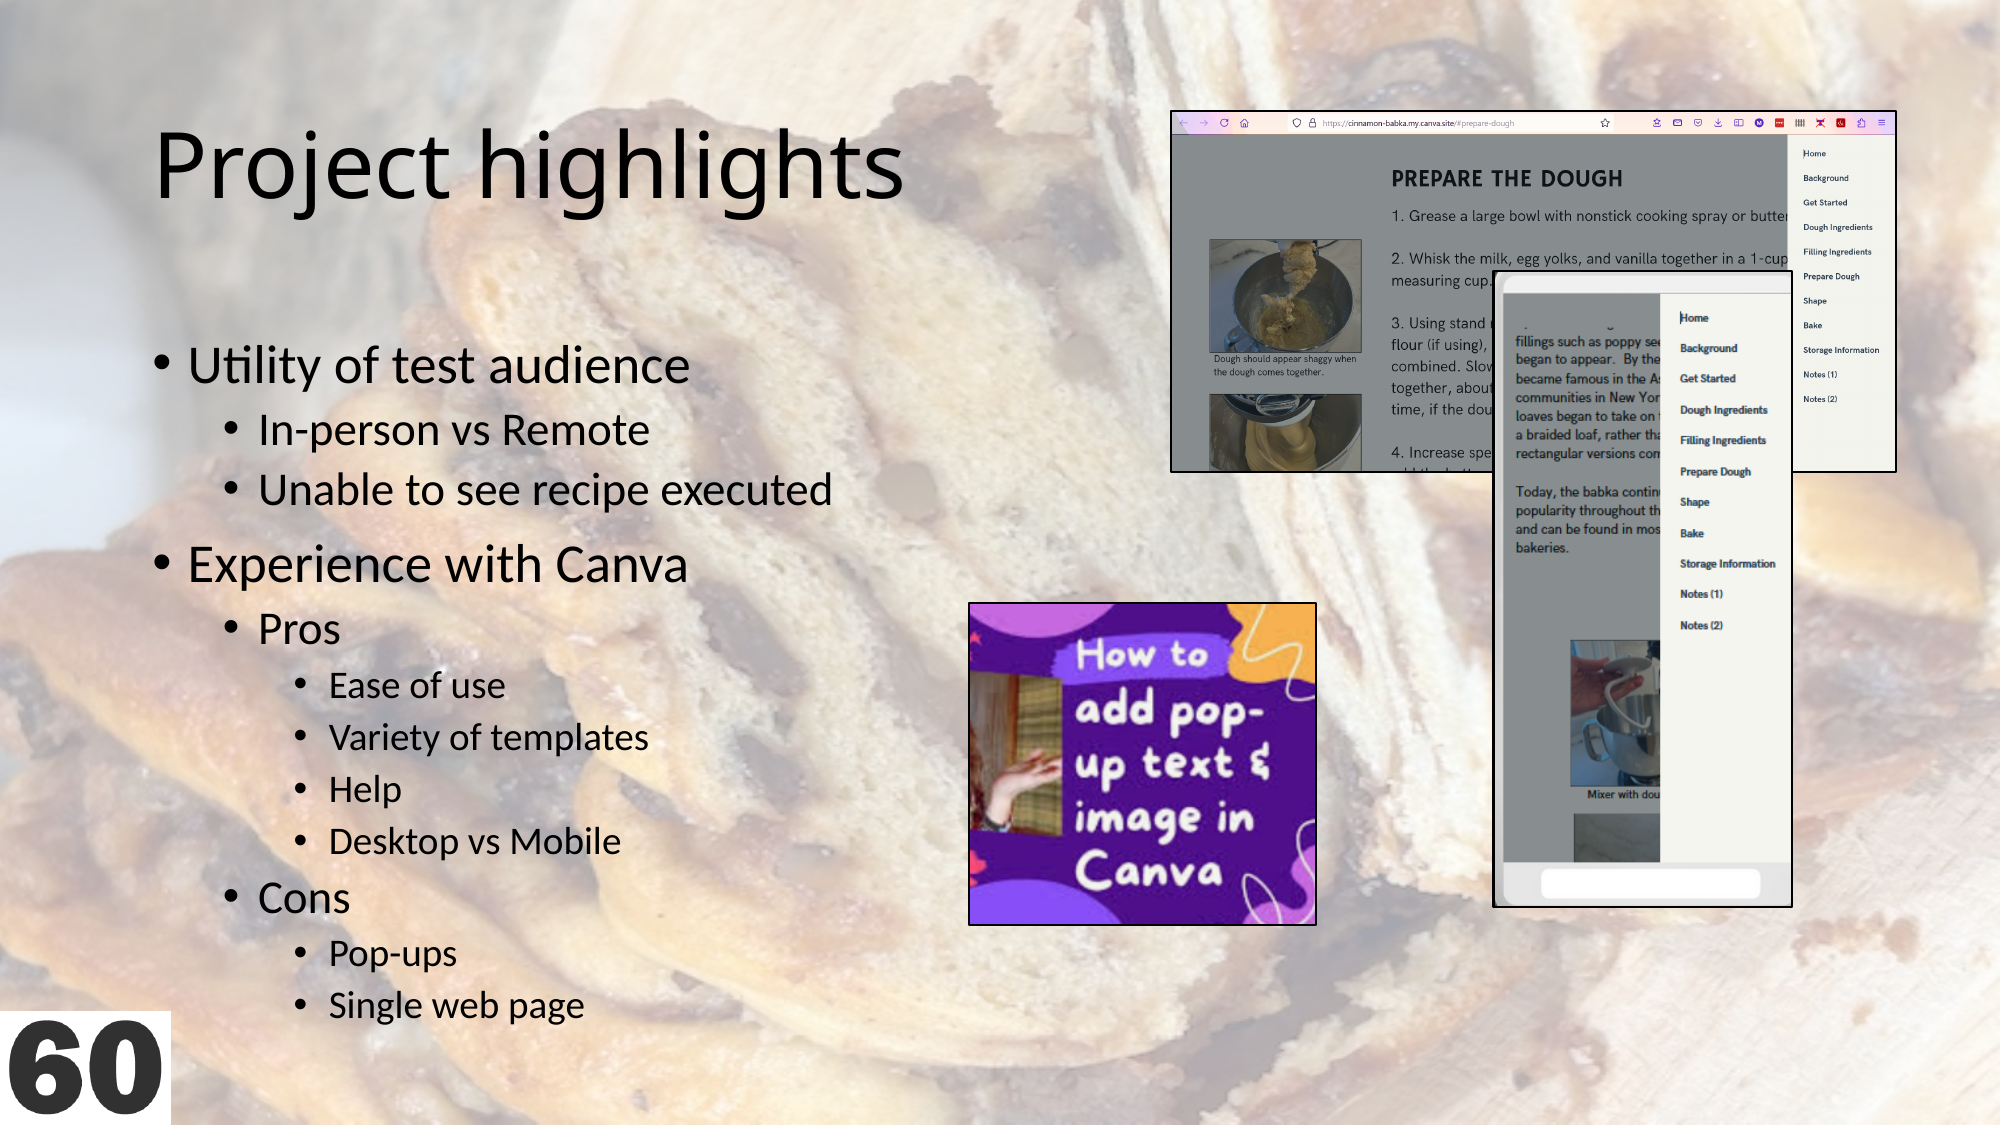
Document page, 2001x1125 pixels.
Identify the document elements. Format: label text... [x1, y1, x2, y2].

title Project highlights [137, 59, 1863, 278]
list Utility of test audience In-person vs Remote Unable to see recipe executed Experience with Canva Pros Ease of use Variety of templates Help Desktop vs Mobile Cons Pop-ups Single web page [137, 328, 1863, 1043]
picture [1172, 112, 1895, 906]
picture [0, 1011, 171, 1125]
picture [970, 604, 1315, 924]
